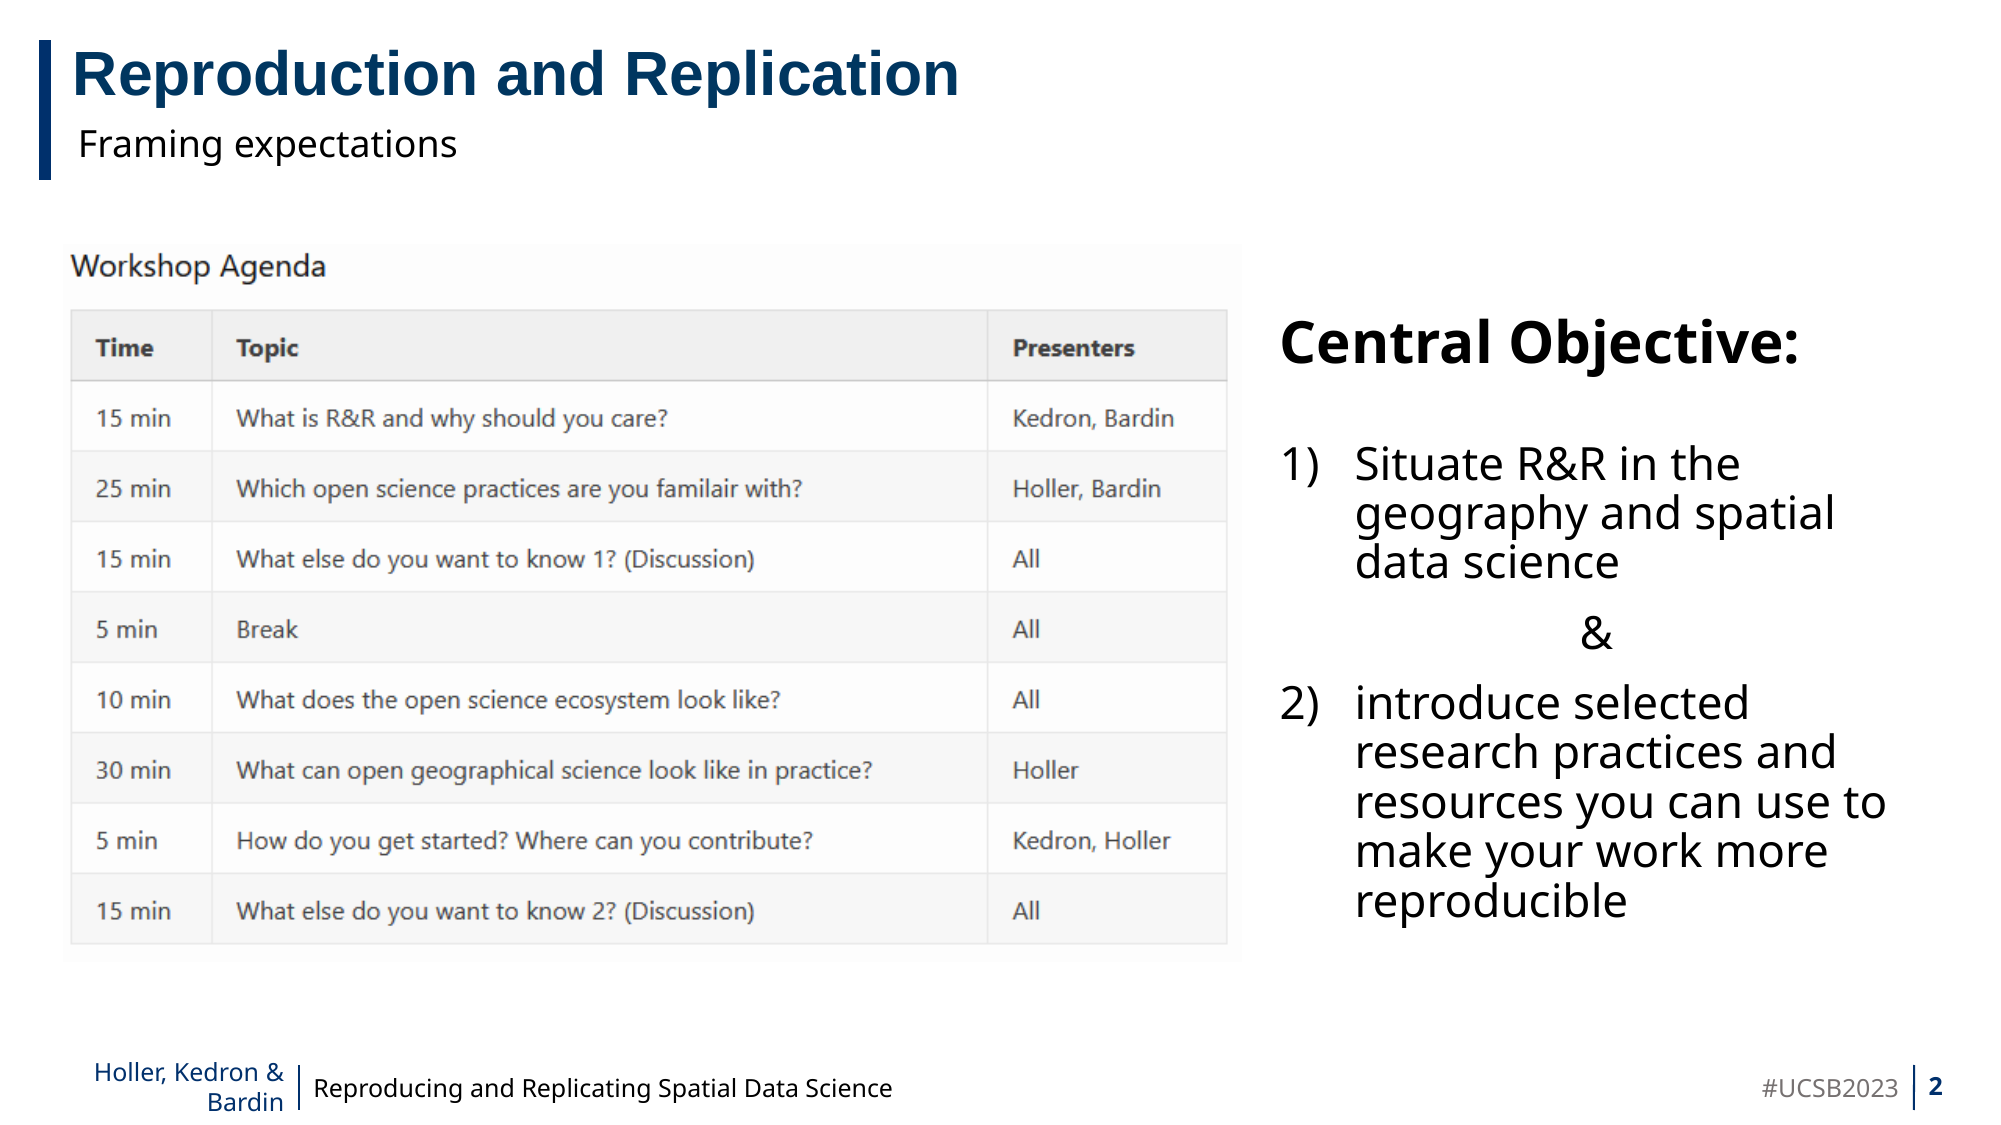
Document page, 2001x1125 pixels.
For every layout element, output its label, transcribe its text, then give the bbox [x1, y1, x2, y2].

text_box Framing expectations [63, 112, 1849, 173]
picture [63, 244, 1242, 962]
text_box Central Objective: Situate R&R in the geography and spatial data science & introduce selected research practices and resources you can use to make your work more reproducible [1264, 295, 1959, 945]
text_box Reproduction and Replication [58, 25, 1814, 115]
